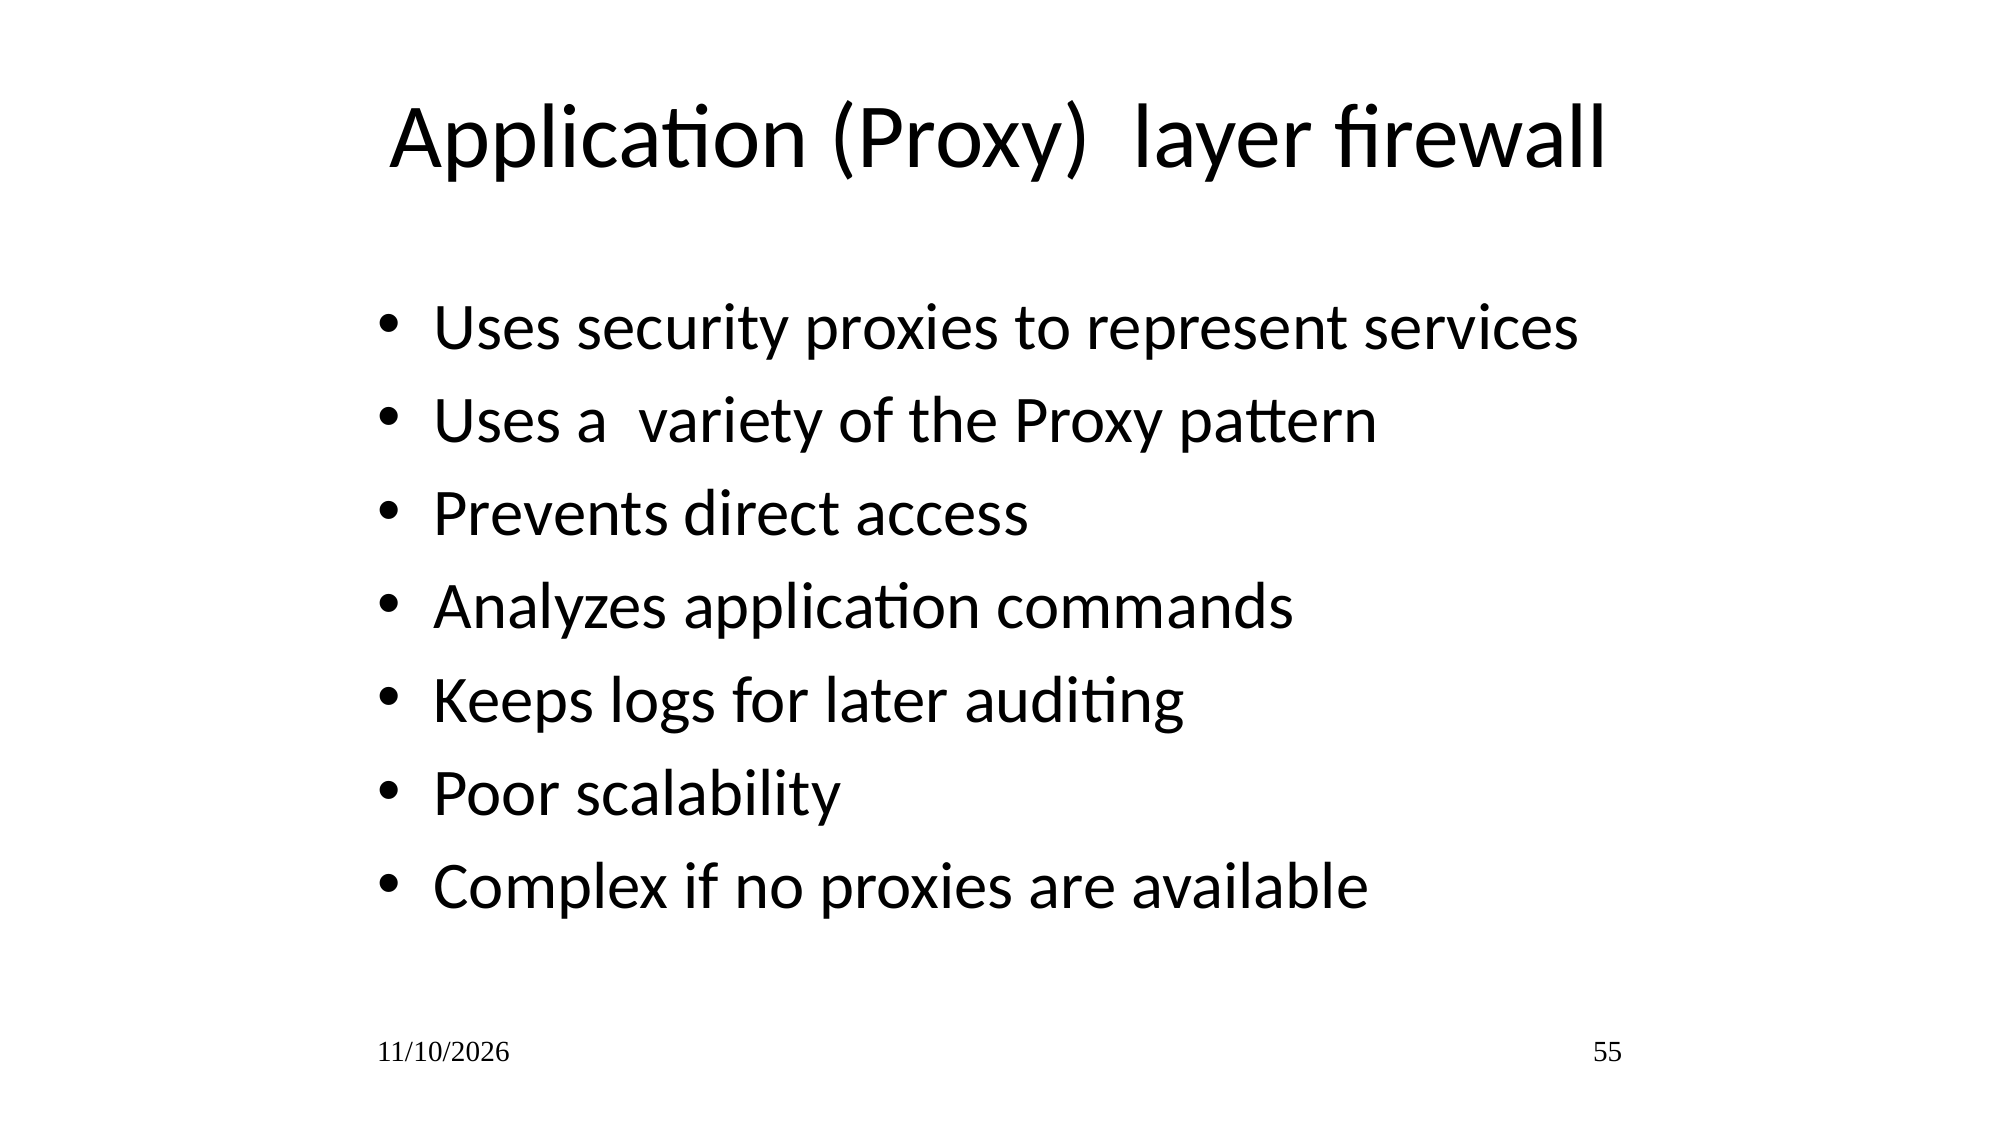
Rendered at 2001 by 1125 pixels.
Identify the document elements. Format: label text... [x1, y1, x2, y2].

text_box 55 [1324, 1024, 1638, 1100]
text_box 11/3/2018 [362, 1024, 675, 1100]
text_box Application (Proxy) layer firewall [362, 37, 1638, 225]
text_box Uses security proxies to represent services Uses a variety of the Proxy pattern Prevents direct access Analyzes application commands Keeps logs for later auditing Poor scalability Complex if no proxies are available [362, 275, 1638, 1000]
